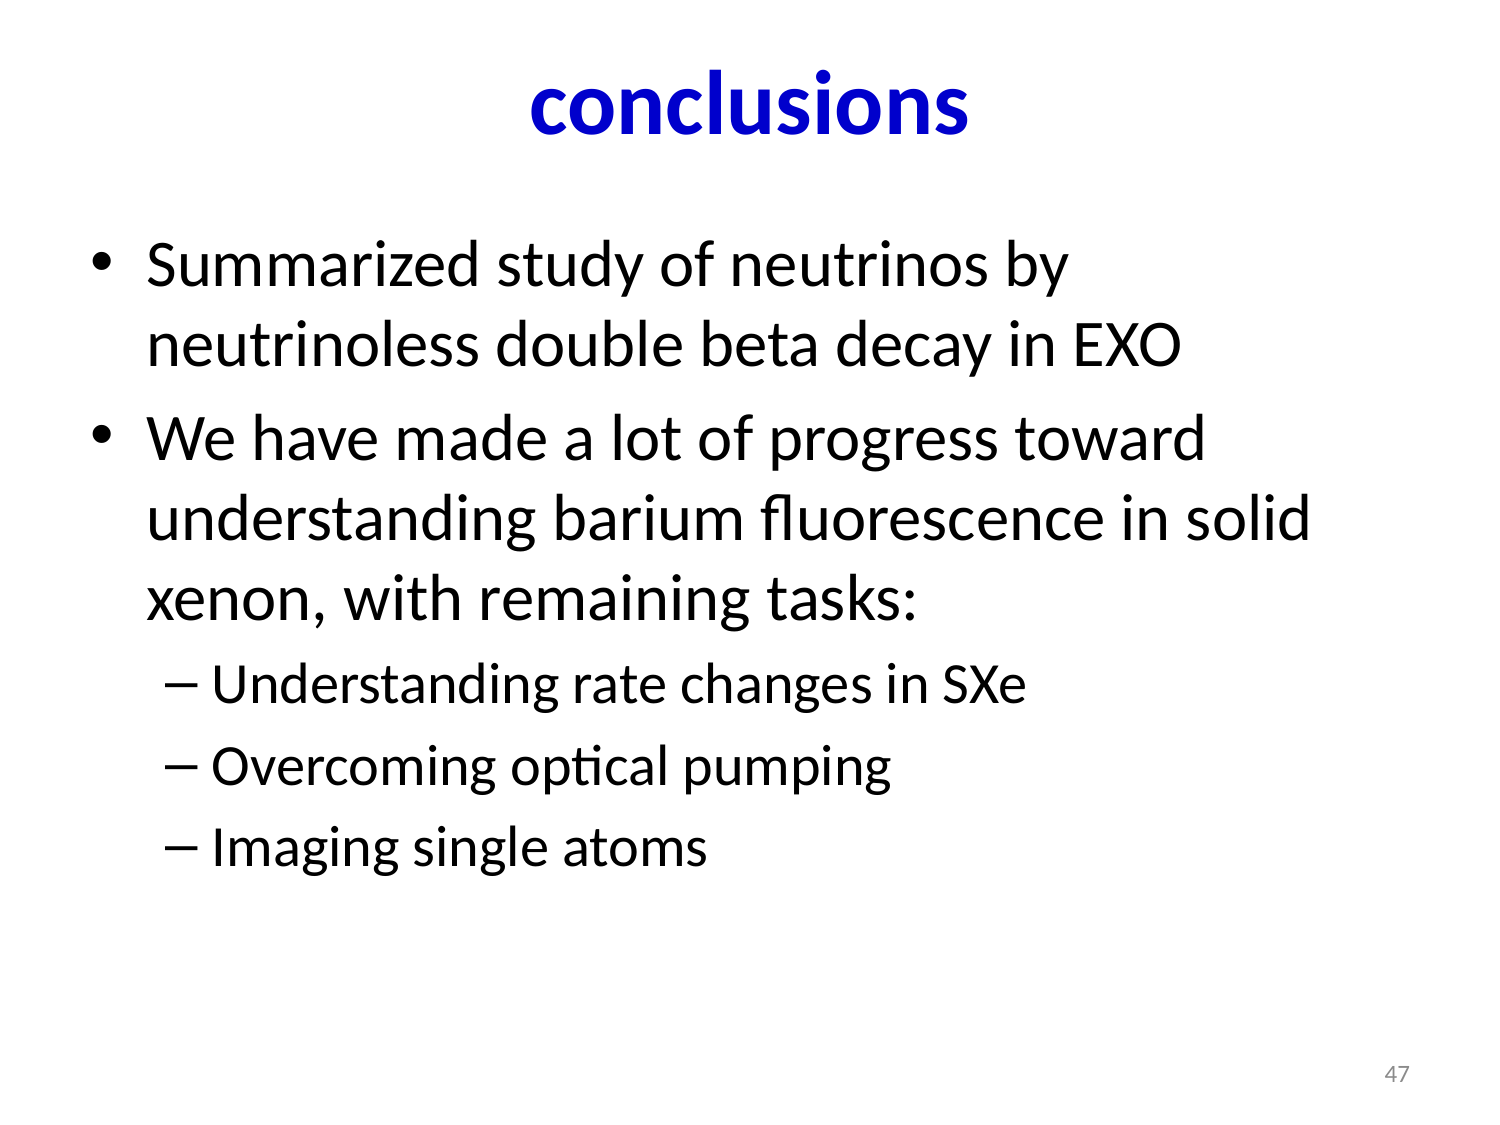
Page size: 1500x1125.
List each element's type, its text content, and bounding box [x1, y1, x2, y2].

slide_number 47 [1074, 1042, 1425, 1103]
list Summarized study of neutrinos by neutrinoless double beta decay in EXO We have made a lot of progress toward understanding barium fluorescence in solid xenon, with remaining tasks: Understanding rate changes in SXe Overcoming optical pumping Imaging single atoms [75, 212, 1425, 955]
title conclusions [75, 4, 1425, 192]
